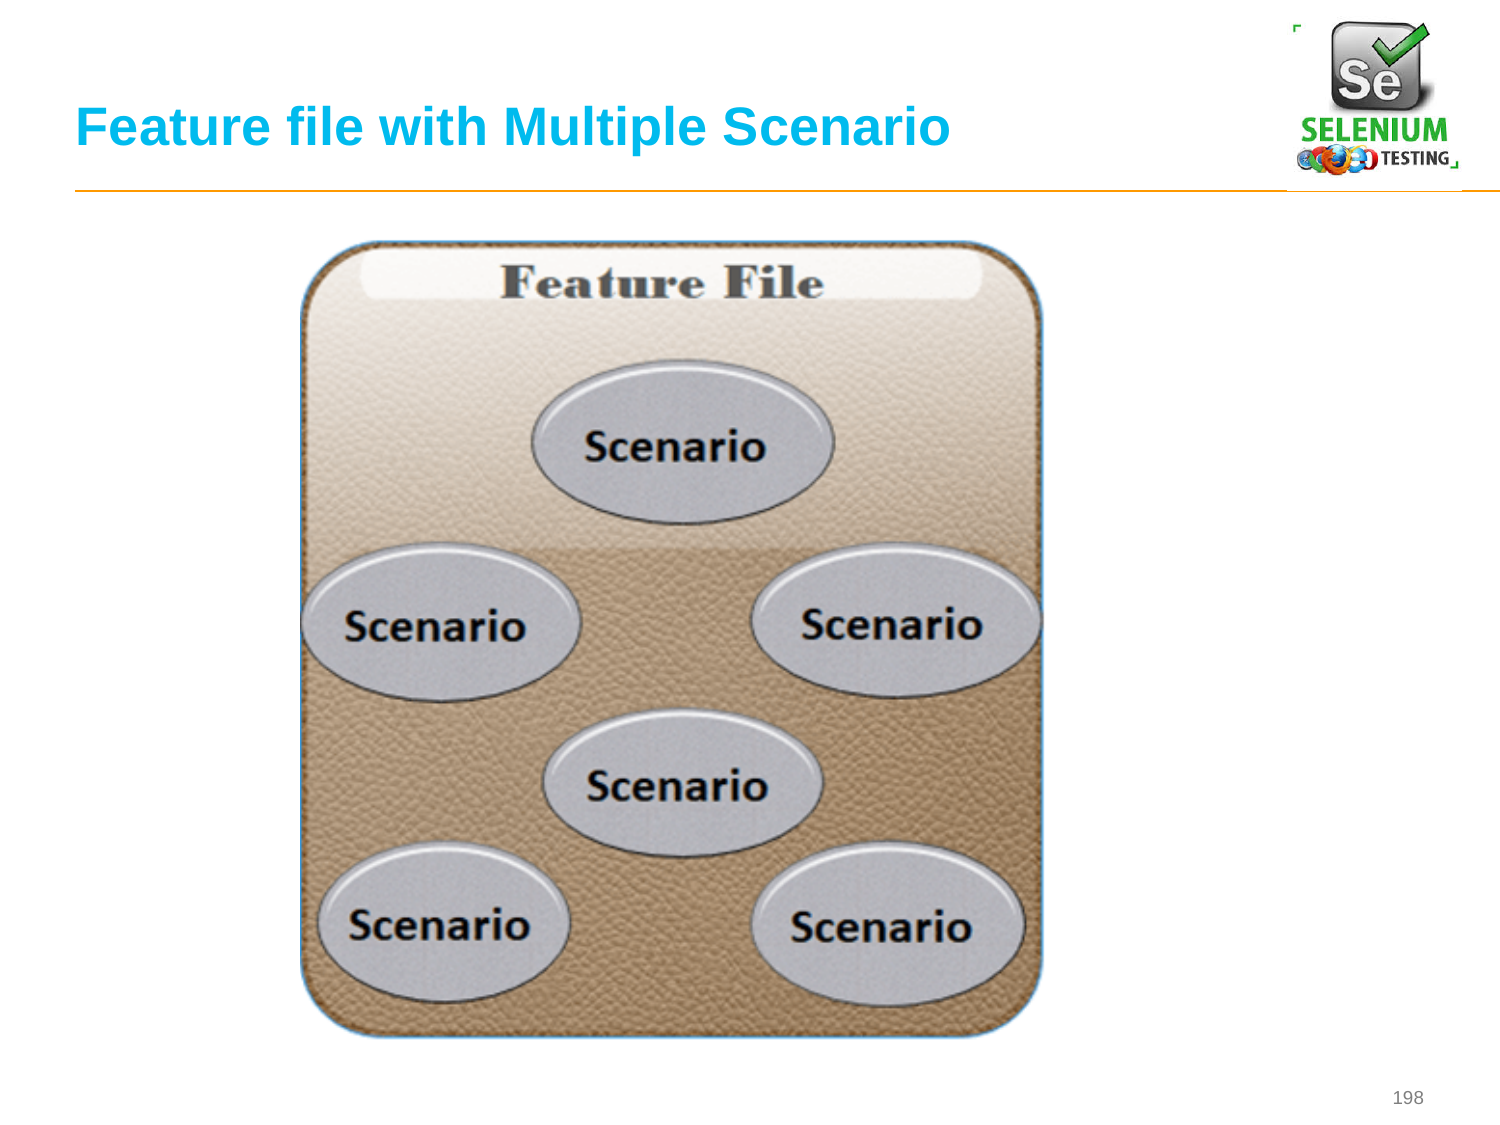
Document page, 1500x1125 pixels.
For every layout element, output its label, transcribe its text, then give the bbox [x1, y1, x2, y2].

picture [1287, 16, 1462, 191]
title Feature file with Multiple Scenario [75, 27, 1422, 157]
picture [299, 237, 1051, 1054]
